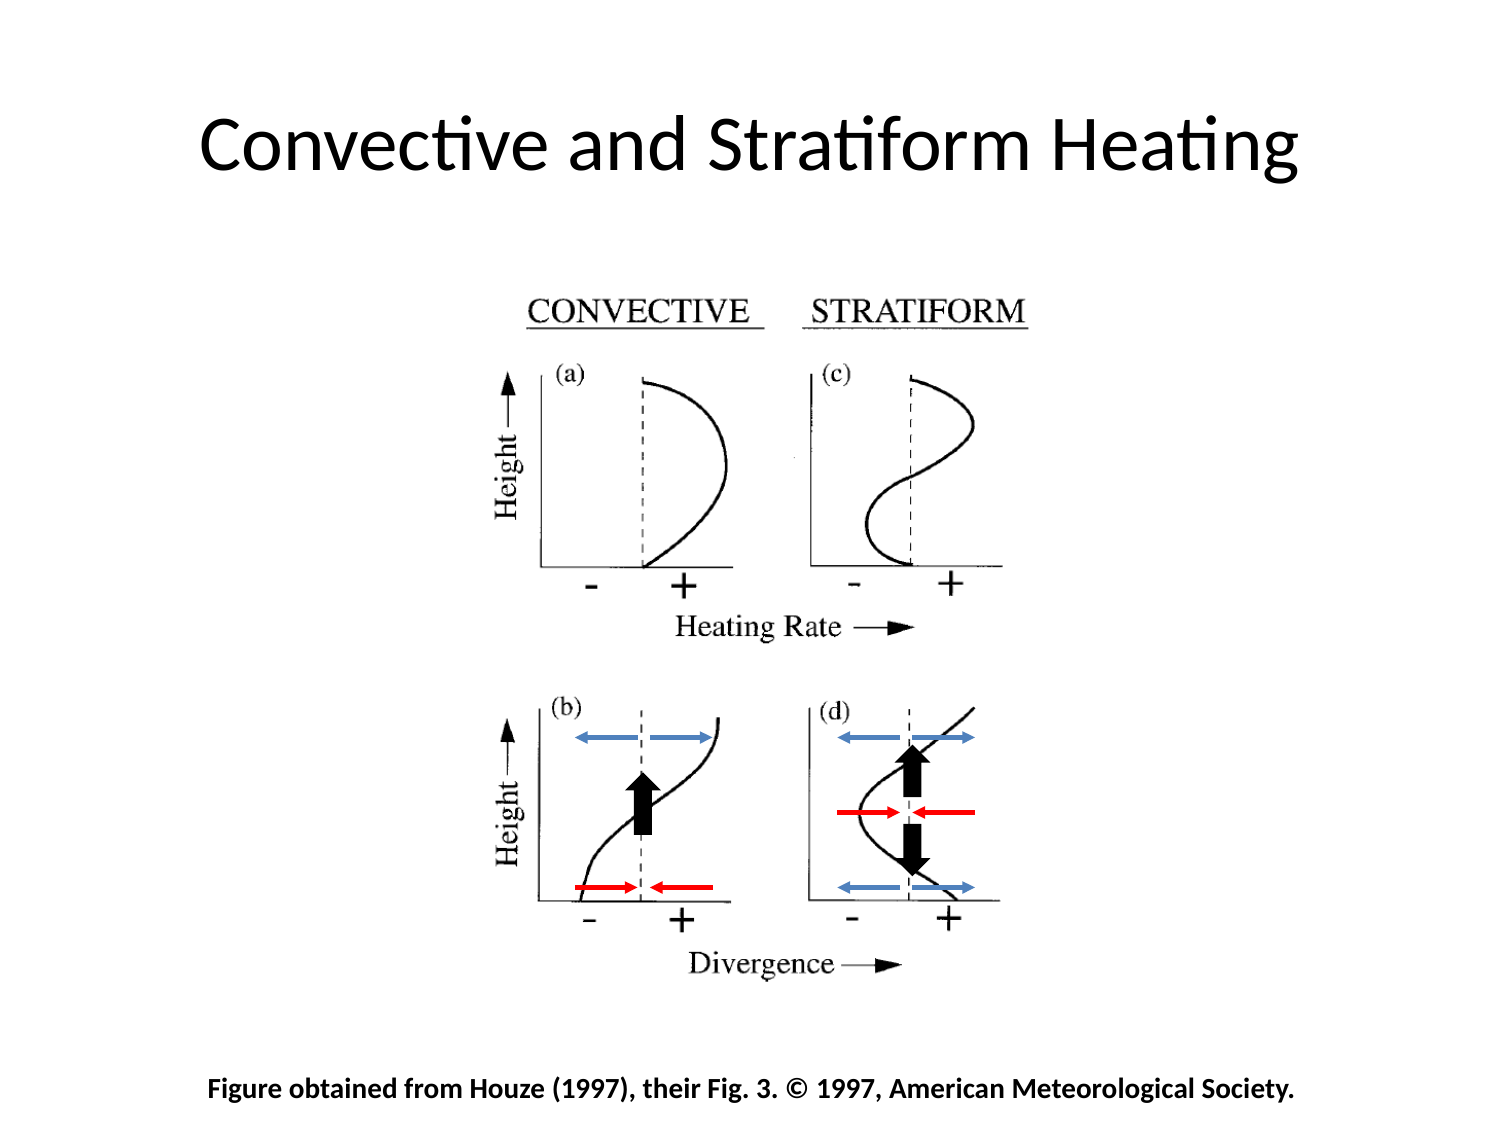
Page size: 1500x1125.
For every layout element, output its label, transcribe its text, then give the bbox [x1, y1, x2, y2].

picture [442, 274, 1050, 988]
text_box Figure obtained from Houze (1997), their Fig. 3. © 1997, American Meteorological Society. [192, 1062, 1311, 1113]
title Convective and Stratiform Heating [75, 45, 1425, 233]
